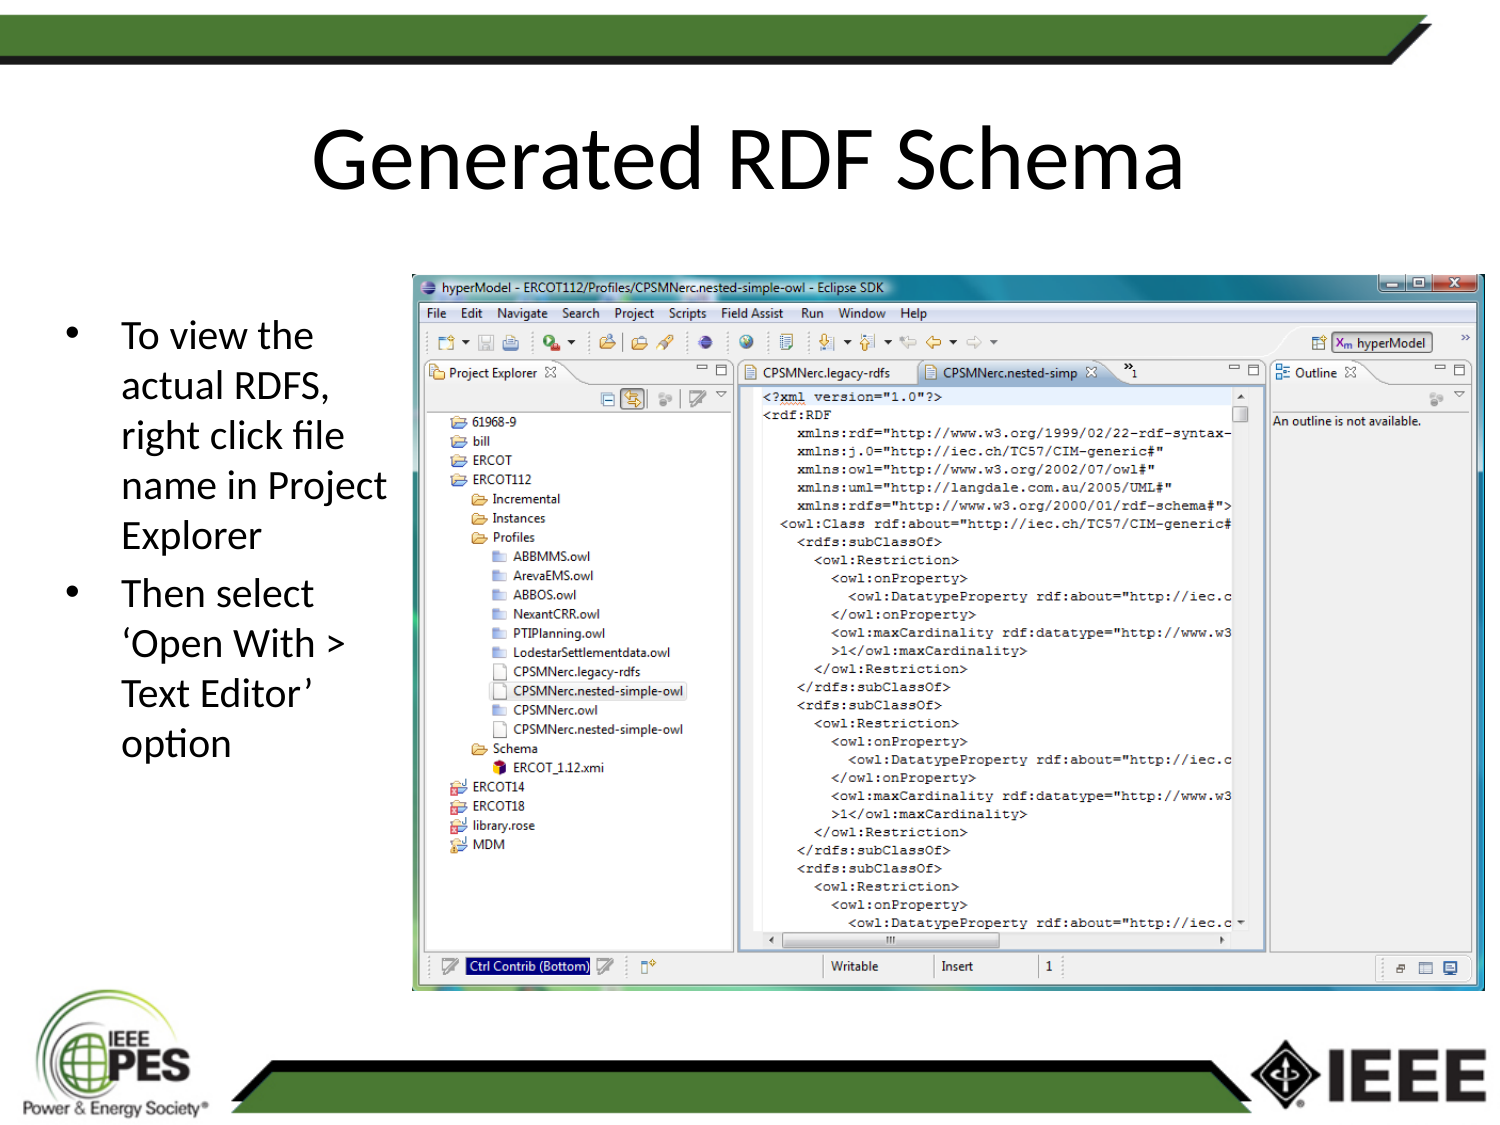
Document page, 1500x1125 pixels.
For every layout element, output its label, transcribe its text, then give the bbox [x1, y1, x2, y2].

picture [0, 0, 1500, 1125]
title Generated RDF Schema [74, 87, 1426, 218]
list To view the actual RDFS, right click file name in Project Explorer Then select ‘Open With > Text Editor’ option [49, 299, 407, 888]
